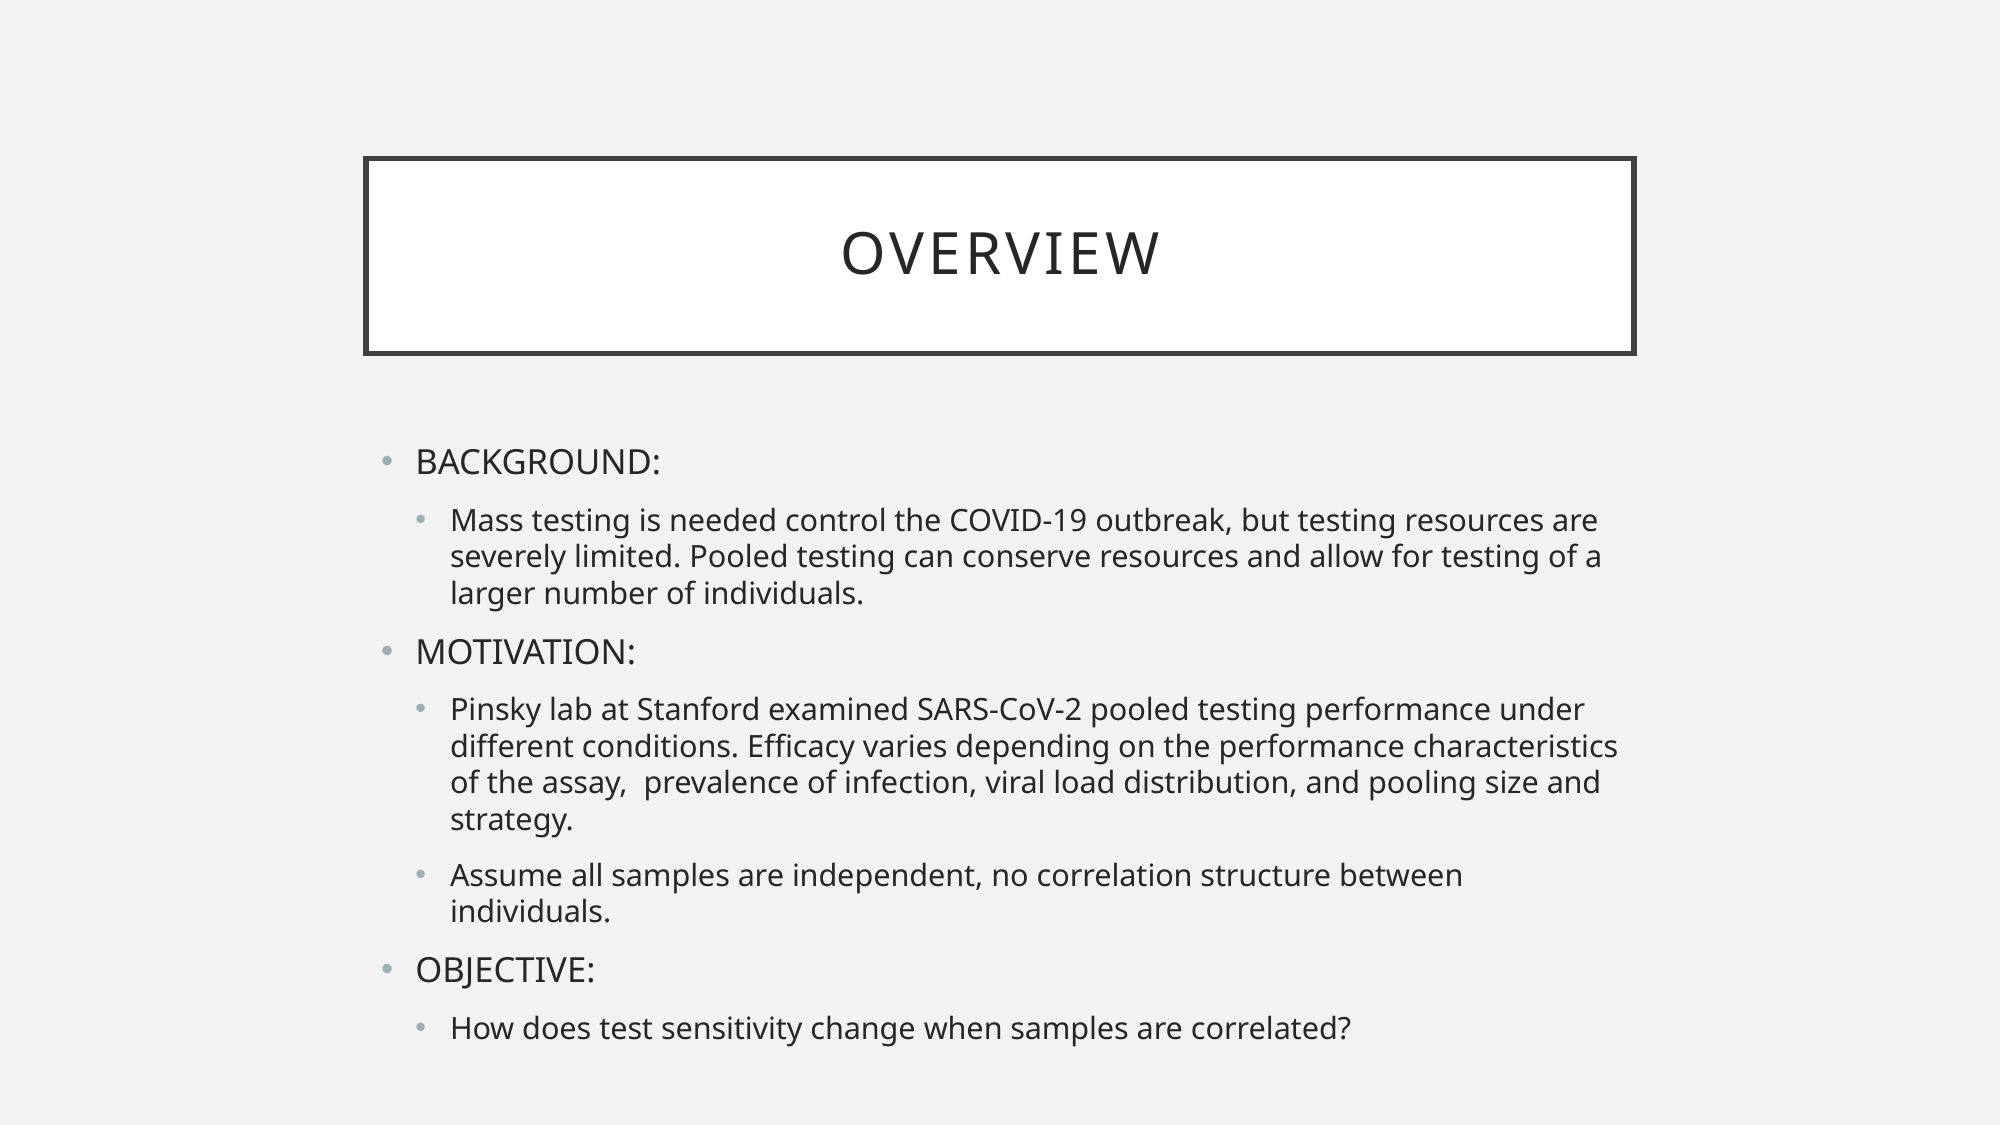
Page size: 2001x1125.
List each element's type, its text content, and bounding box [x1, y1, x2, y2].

title overview [363, 156, 1637, 356]
list BACKGROUND: Mass testing is needed control the COVID-19 outbreak, but testing resources are severely limited. Pooled testing can conserve resources and allow for testing of a larger number of individuals. MOTIVATION: Pinsky lab at Stanford examined SARS-CoV-2 pooled testing performance under different conditions. Efficacy varies depending on the performance characteristics of the assay, prevalence of infection, viral load distribution, and pooling size and strategy. Assume all samples are independent, no correlation structure between individuals. OBJECTIVE: How does test sensitivity change when samples are correlated? [366, 432, 1634, 1059]
